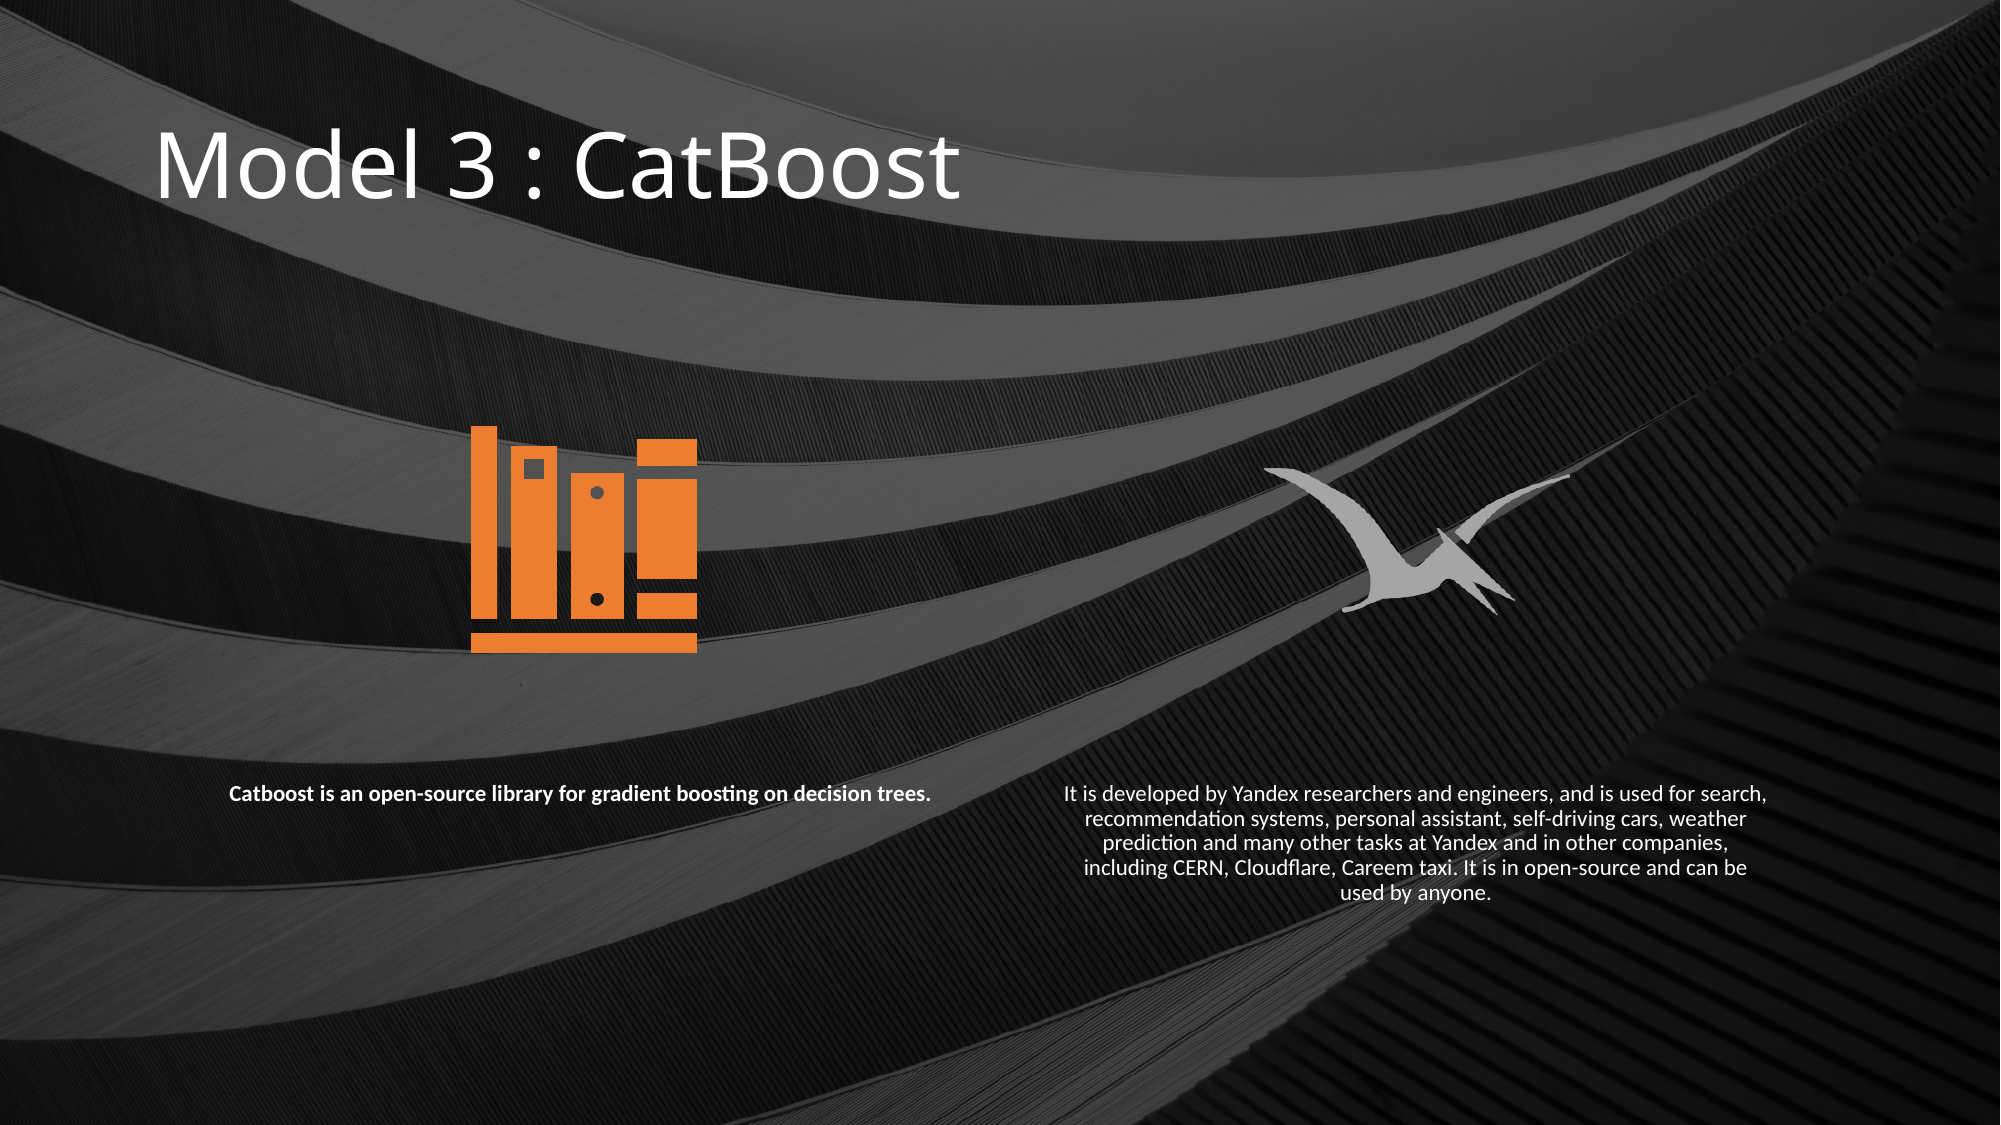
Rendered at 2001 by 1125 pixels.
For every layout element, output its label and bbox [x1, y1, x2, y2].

list [137, 299, 1863, 1014]
picture [0, 0, 2000, 1125]
